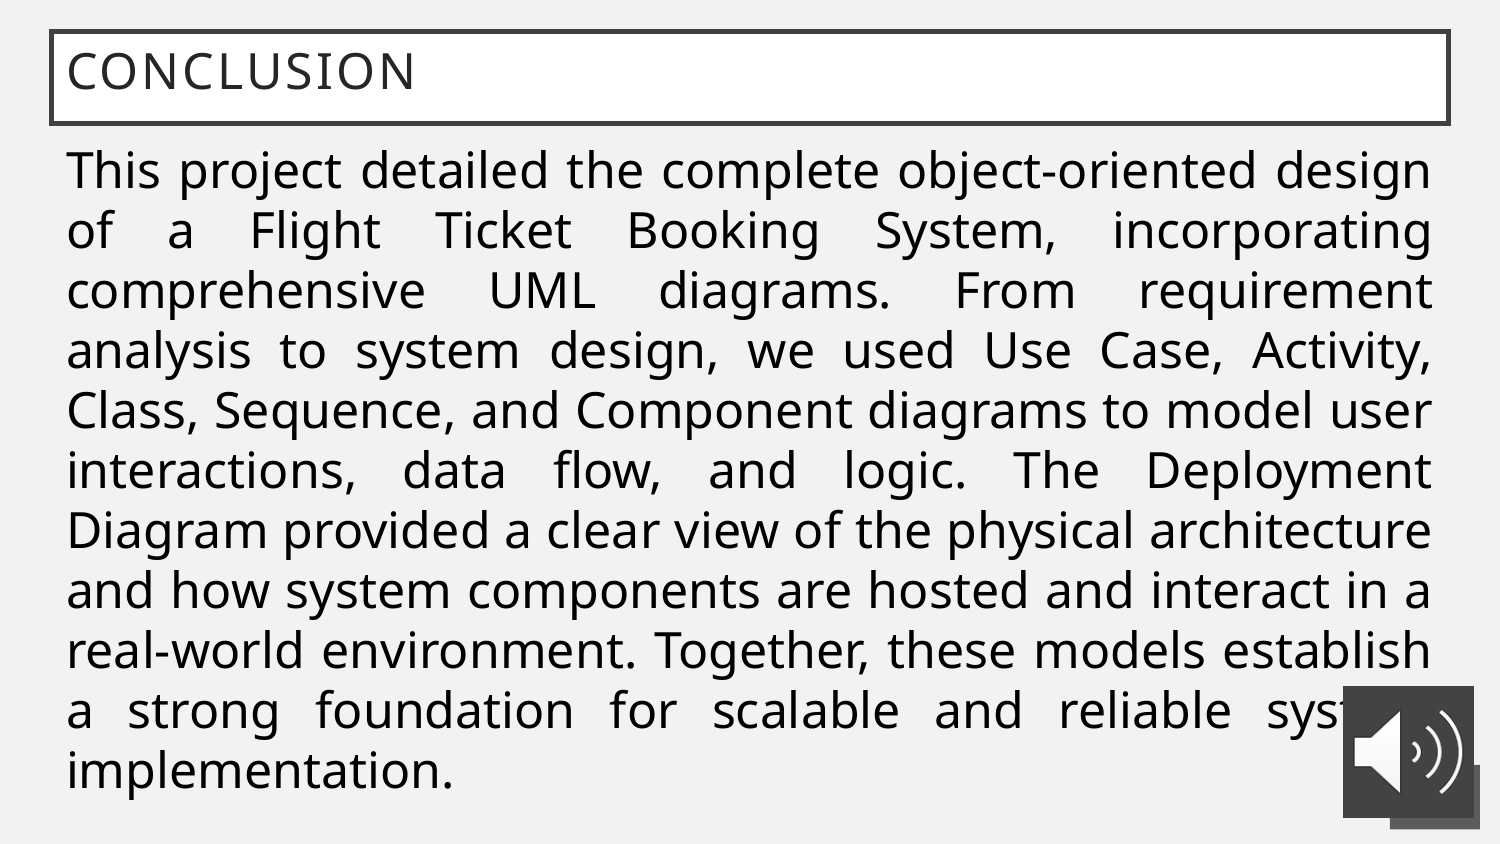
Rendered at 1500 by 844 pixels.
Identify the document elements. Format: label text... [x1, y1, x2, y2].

title Conclusion [49, 29, 1451, 126]
list This project detailed the complete object-oriented design of a Flight Ticket Booking System, incorporating comprehensive UML diagrams. From requirement analysis to system design, we used Use Case, Activity, Class, Sequence, and Component diagrams to model user interactions, data flow, and logic. The Deployment Diagram provided a clear view of the physical architecture and how system components are hosted and interact in a real-world environment. Together, these models establish a strong foundation for scalable and reliable system implementation. [51, 123, 1449, 750]
slide_number 37 [1389, 764, 1480, 830]
picture [1341, 685, 1475, 819]
